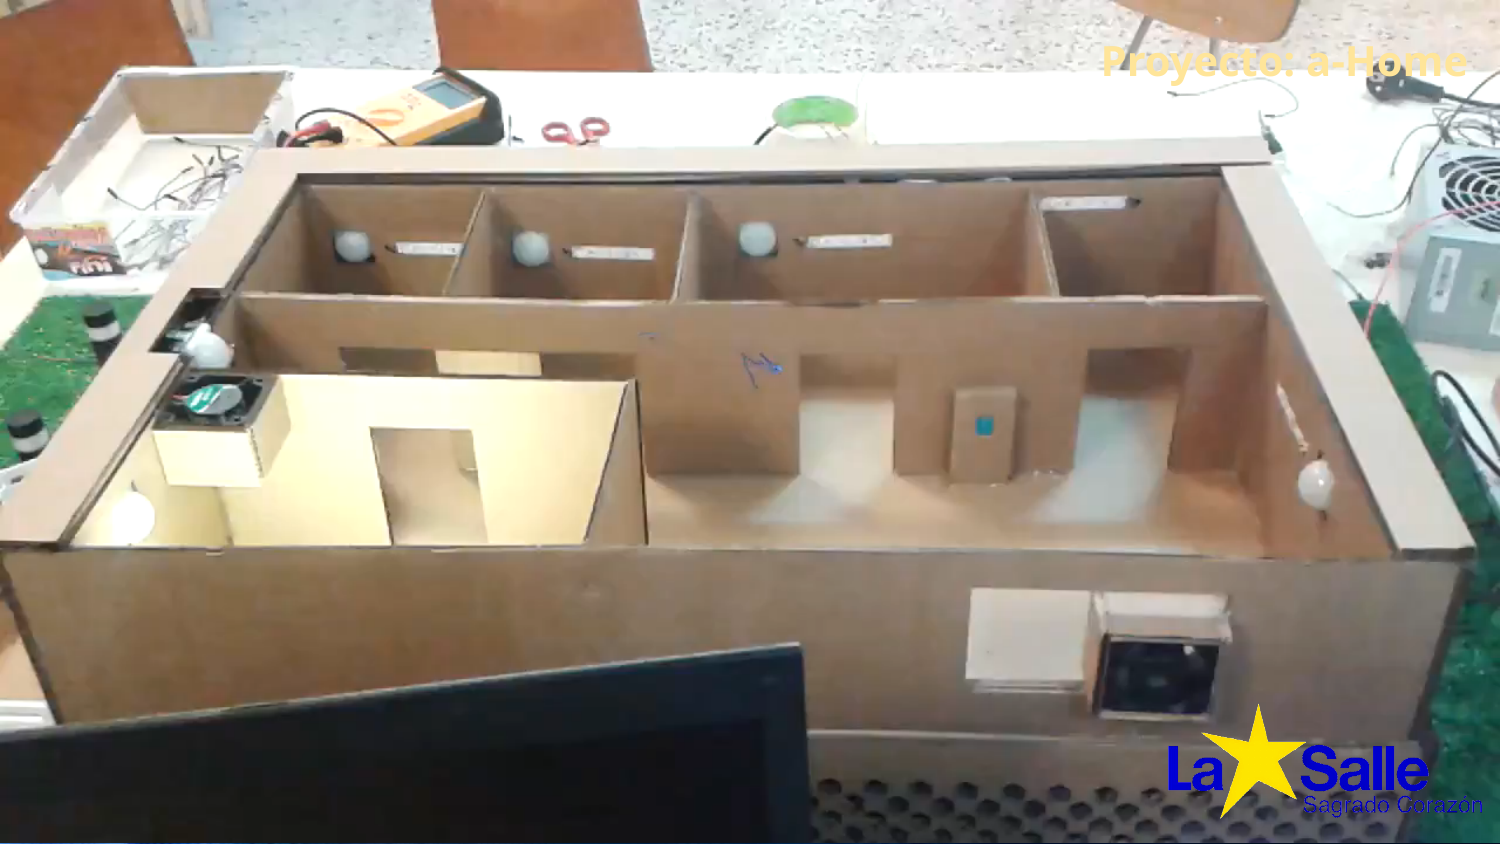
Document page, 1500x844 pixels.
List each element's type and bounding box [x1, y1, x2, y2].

picture [1168, 703, 1482, 819]
text_box [0, 0, 1500, 844]
